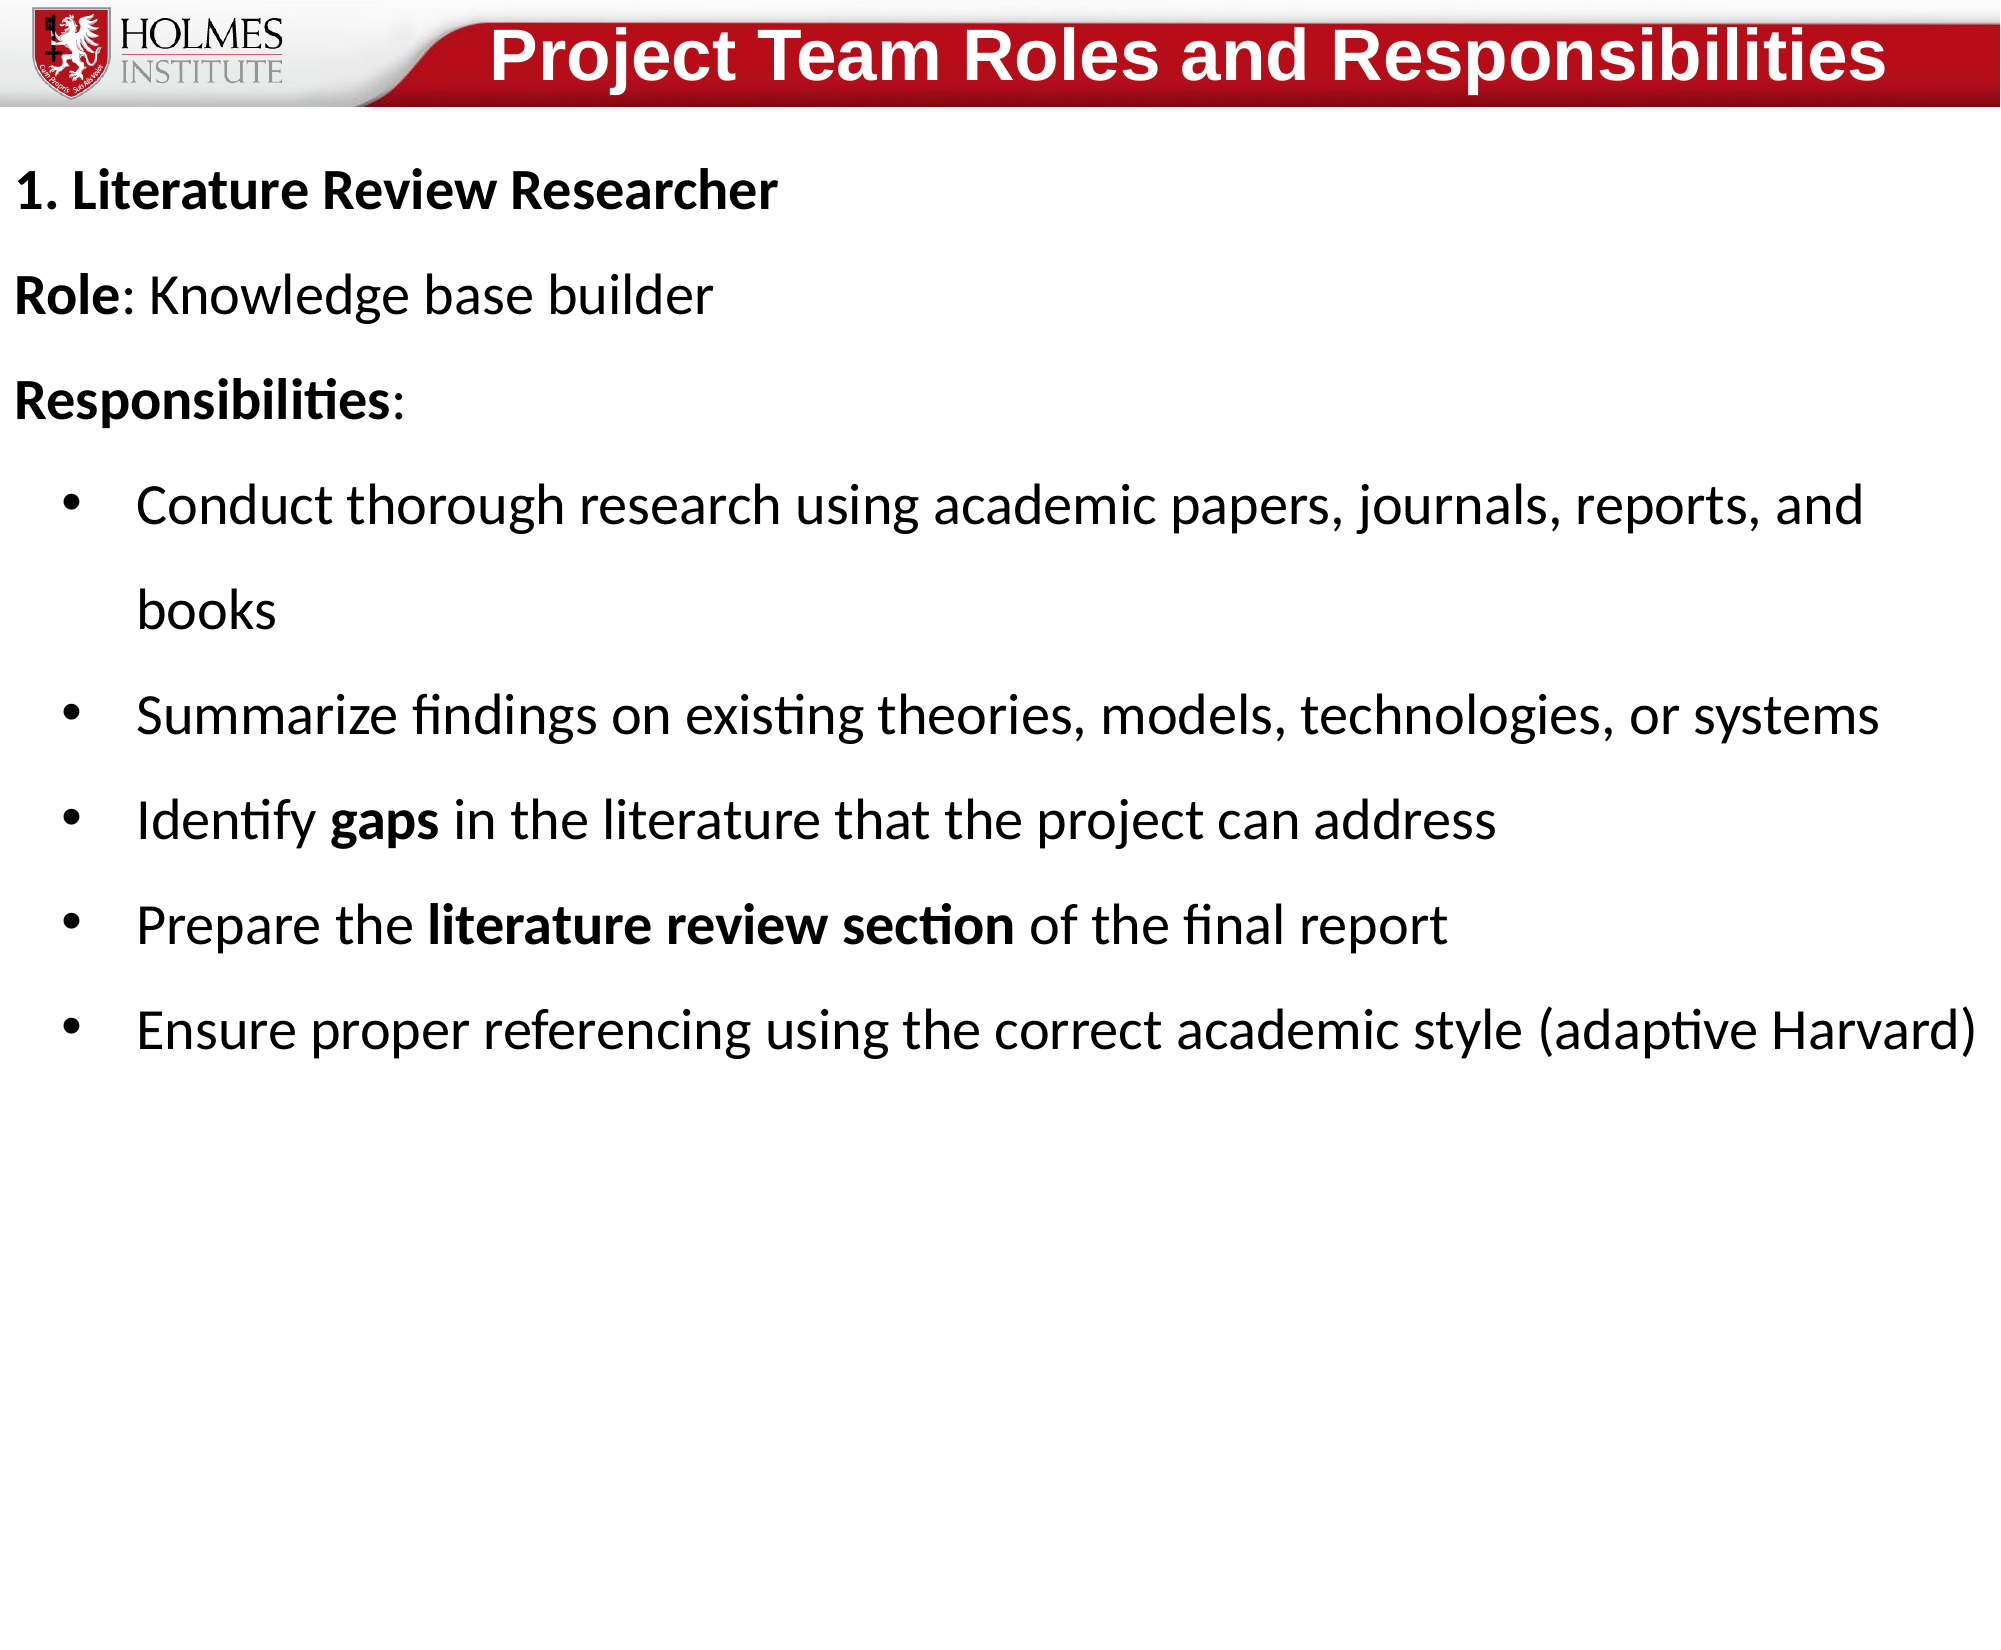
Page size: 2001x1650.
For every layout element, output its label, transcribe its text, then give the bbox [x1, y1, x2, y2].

text_box 1. Literature Review Researcher Role: Knowledge base builder Responsibilities: Conduct thorough research using academic papers, journals, reports, and books Summarize findings on existing theories, models, technologies, or systems Identify gaps in the literature that the project can address Prepare the literature review section of the final report Ensure proper referencing using the correct academic style (adaptive Harvard) [0, 108, 2000, 1069]
picture [0, 0, 2000, 107]
text_box Project Team Roles and Responsibilities [474, 0, 1950, 103]
